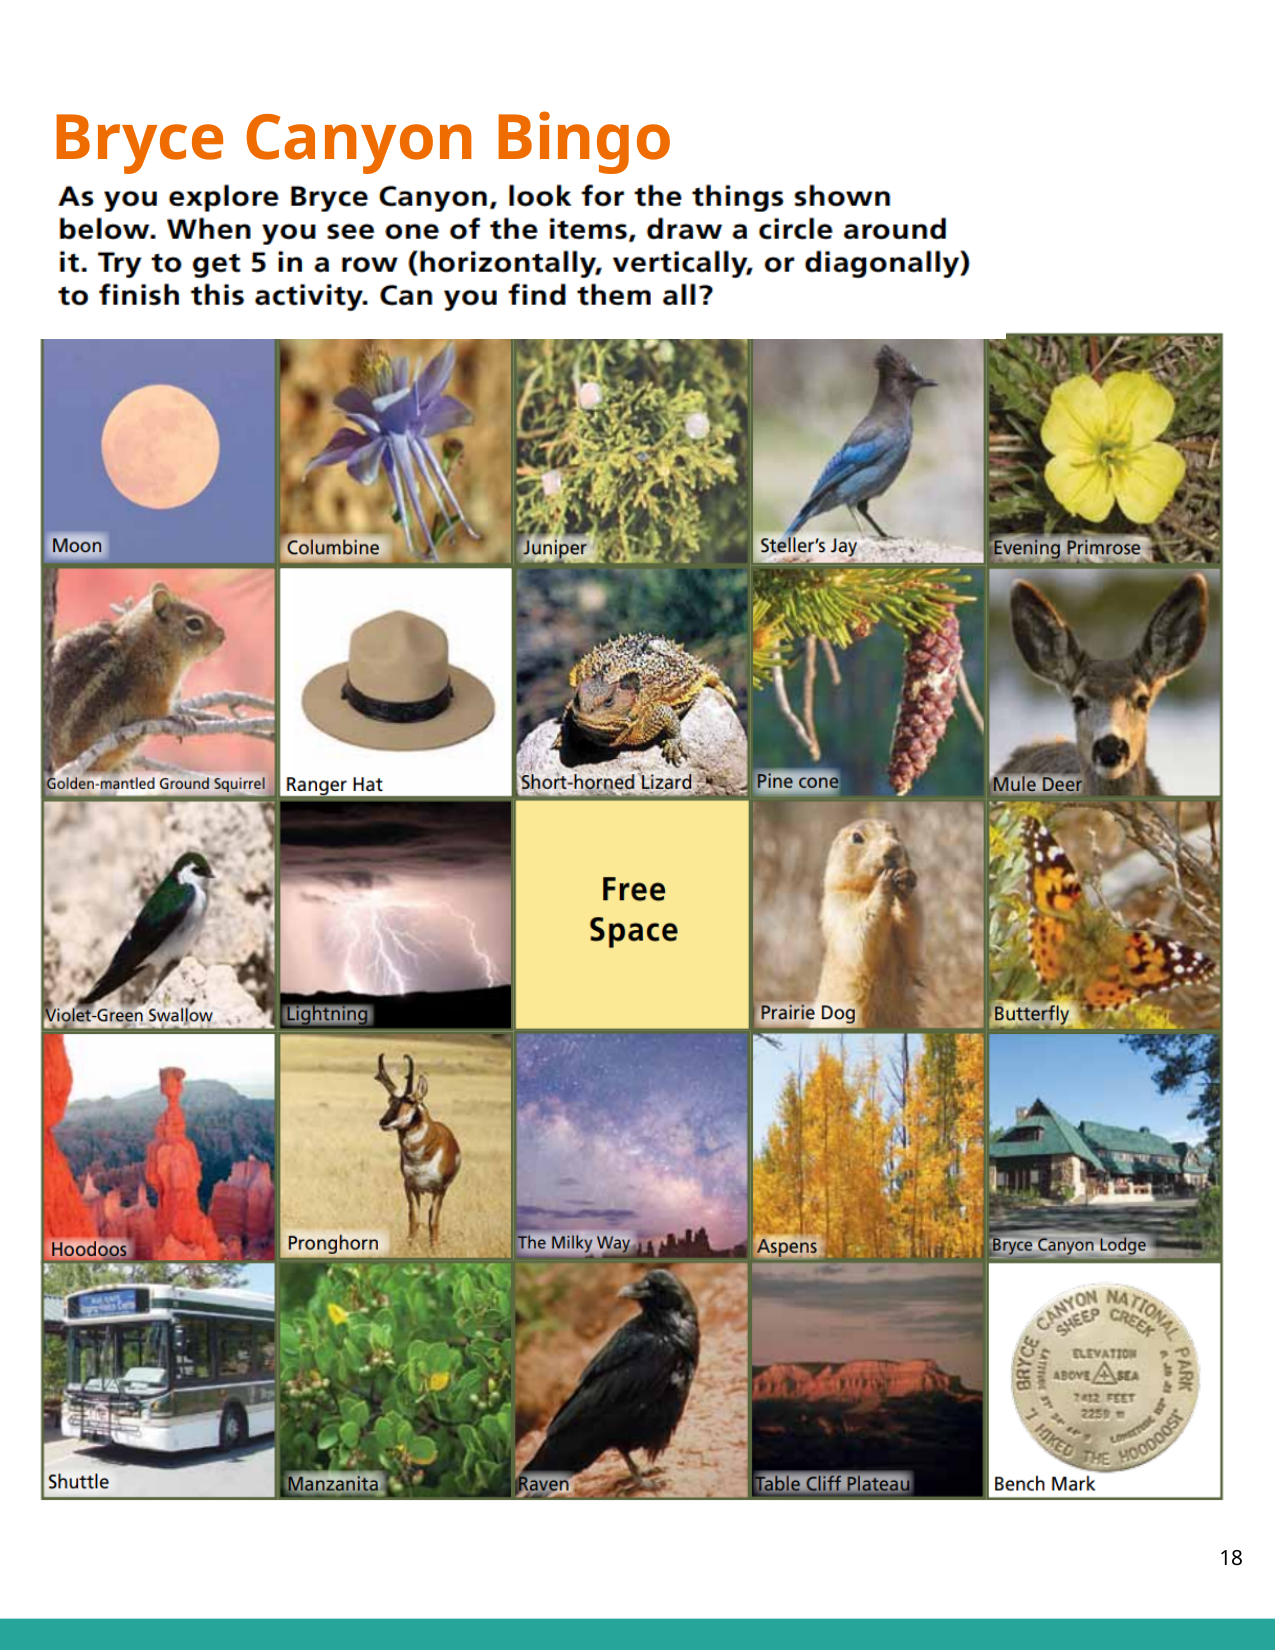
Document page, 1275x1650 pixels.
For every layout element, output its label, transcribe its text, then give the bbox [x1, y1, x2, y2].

title Bryce Canyon Bingo [36, 81, 1225, 309]
slide_number 18 [1181, 1495, 1258, 1623]
picture [31, 174, 1232, 1517]
